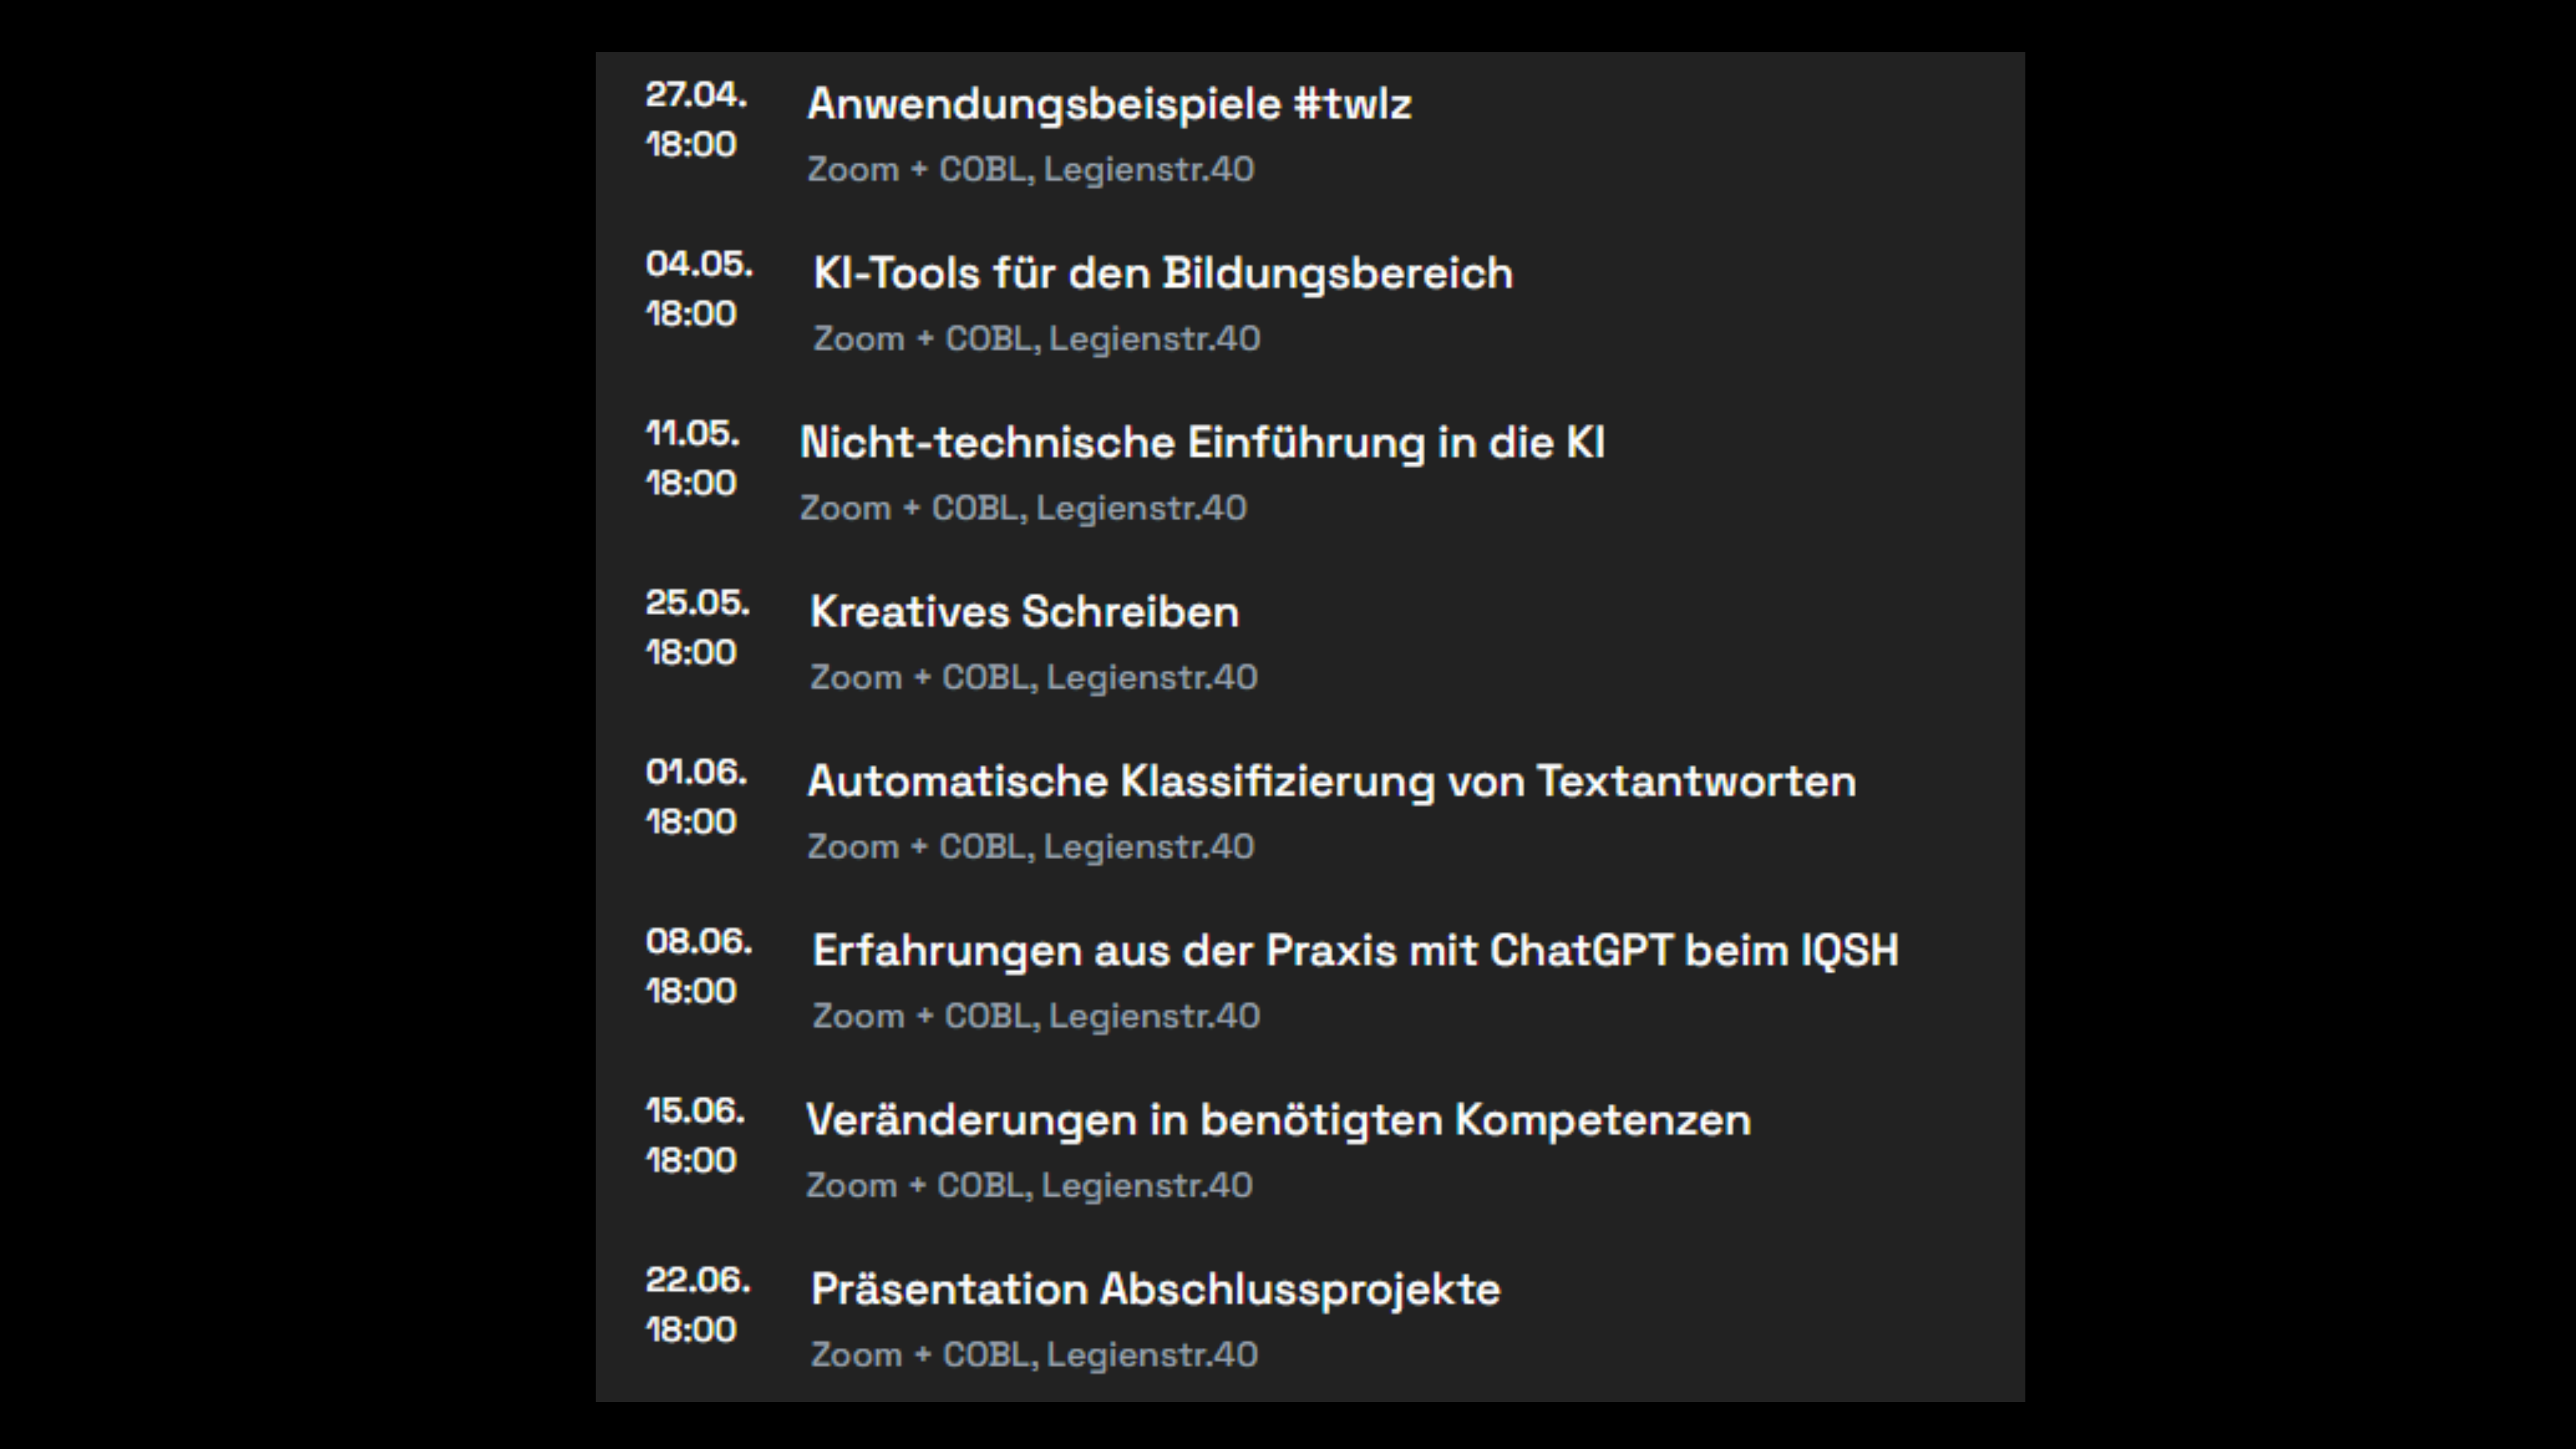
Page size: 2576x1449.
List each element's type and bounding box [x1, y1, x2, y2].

picture [596, 52, 2025, 1402]
